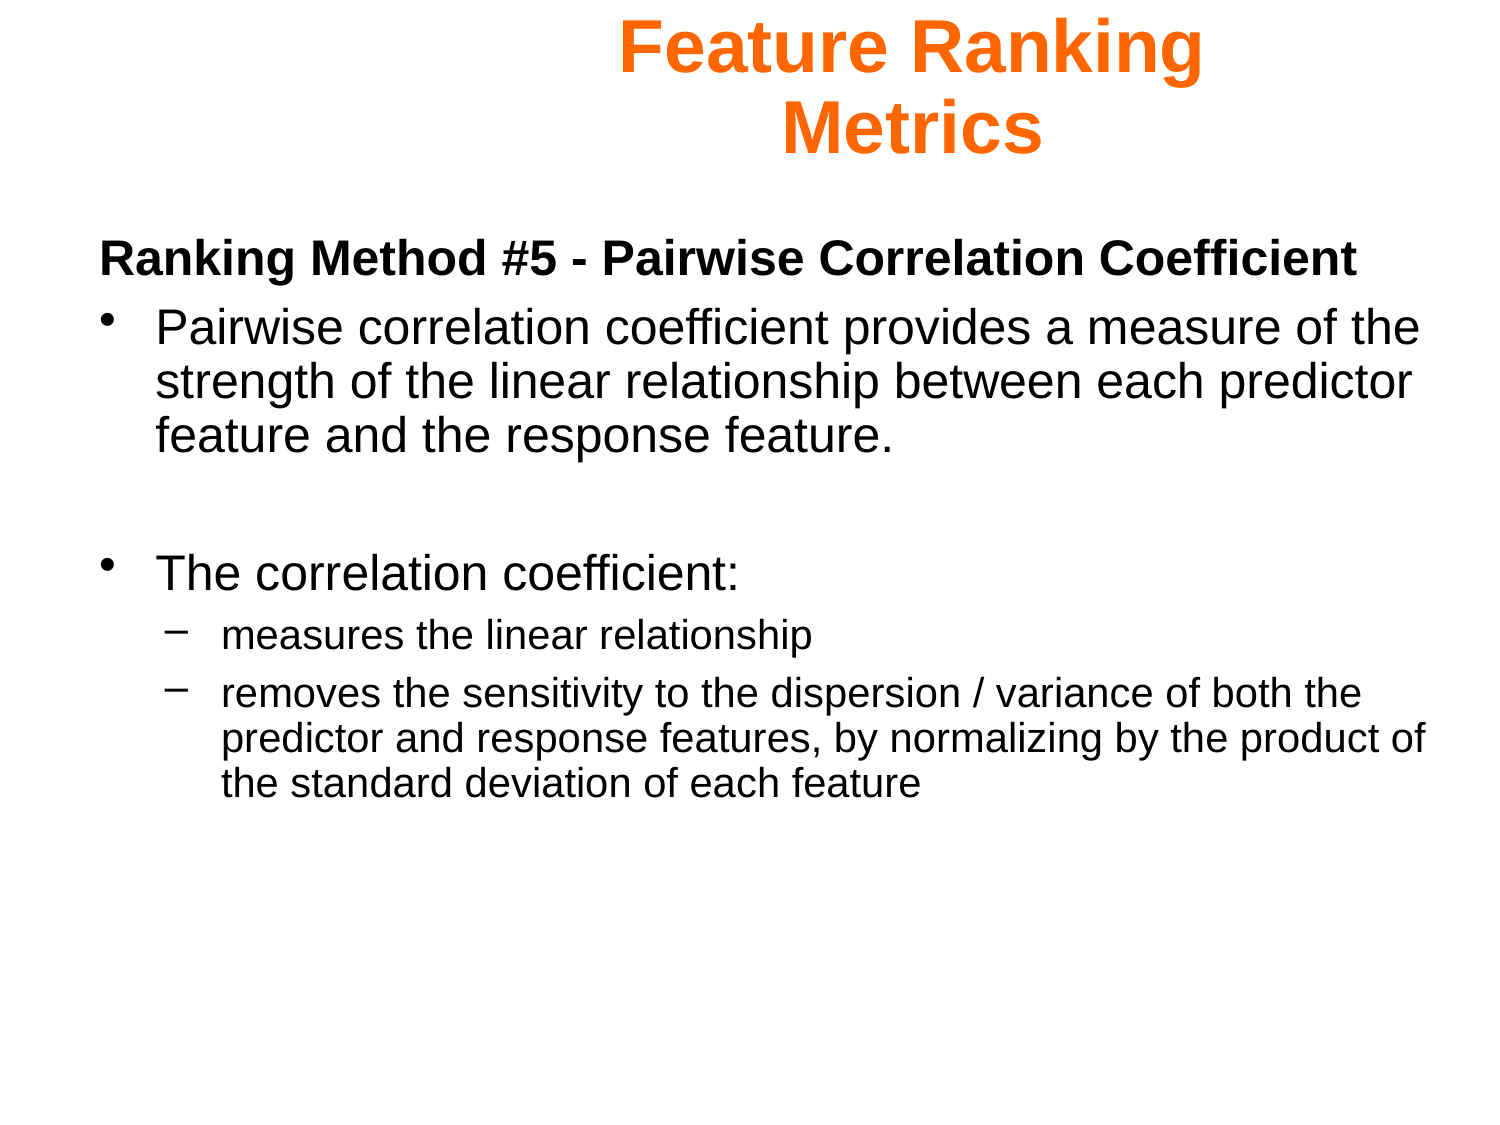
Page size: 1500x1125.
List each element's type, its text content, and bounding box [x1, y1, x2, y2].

title Feature Ranking Metrics [500, 0, 1326, 188]
text_box Ranking Method #5 - Pairwise Correlation Coefficient Pairwise correlation coefficient provides a measure of the strength of the linear relationship between each predictor feature and the response feature. The correlation coefficient: measures the linear relationship removes the sensitivity to the dispersion / variance of both the predictor and response features, by normalizing by the product of the standard deviation of each feature [74, 224, 1500, 900]
